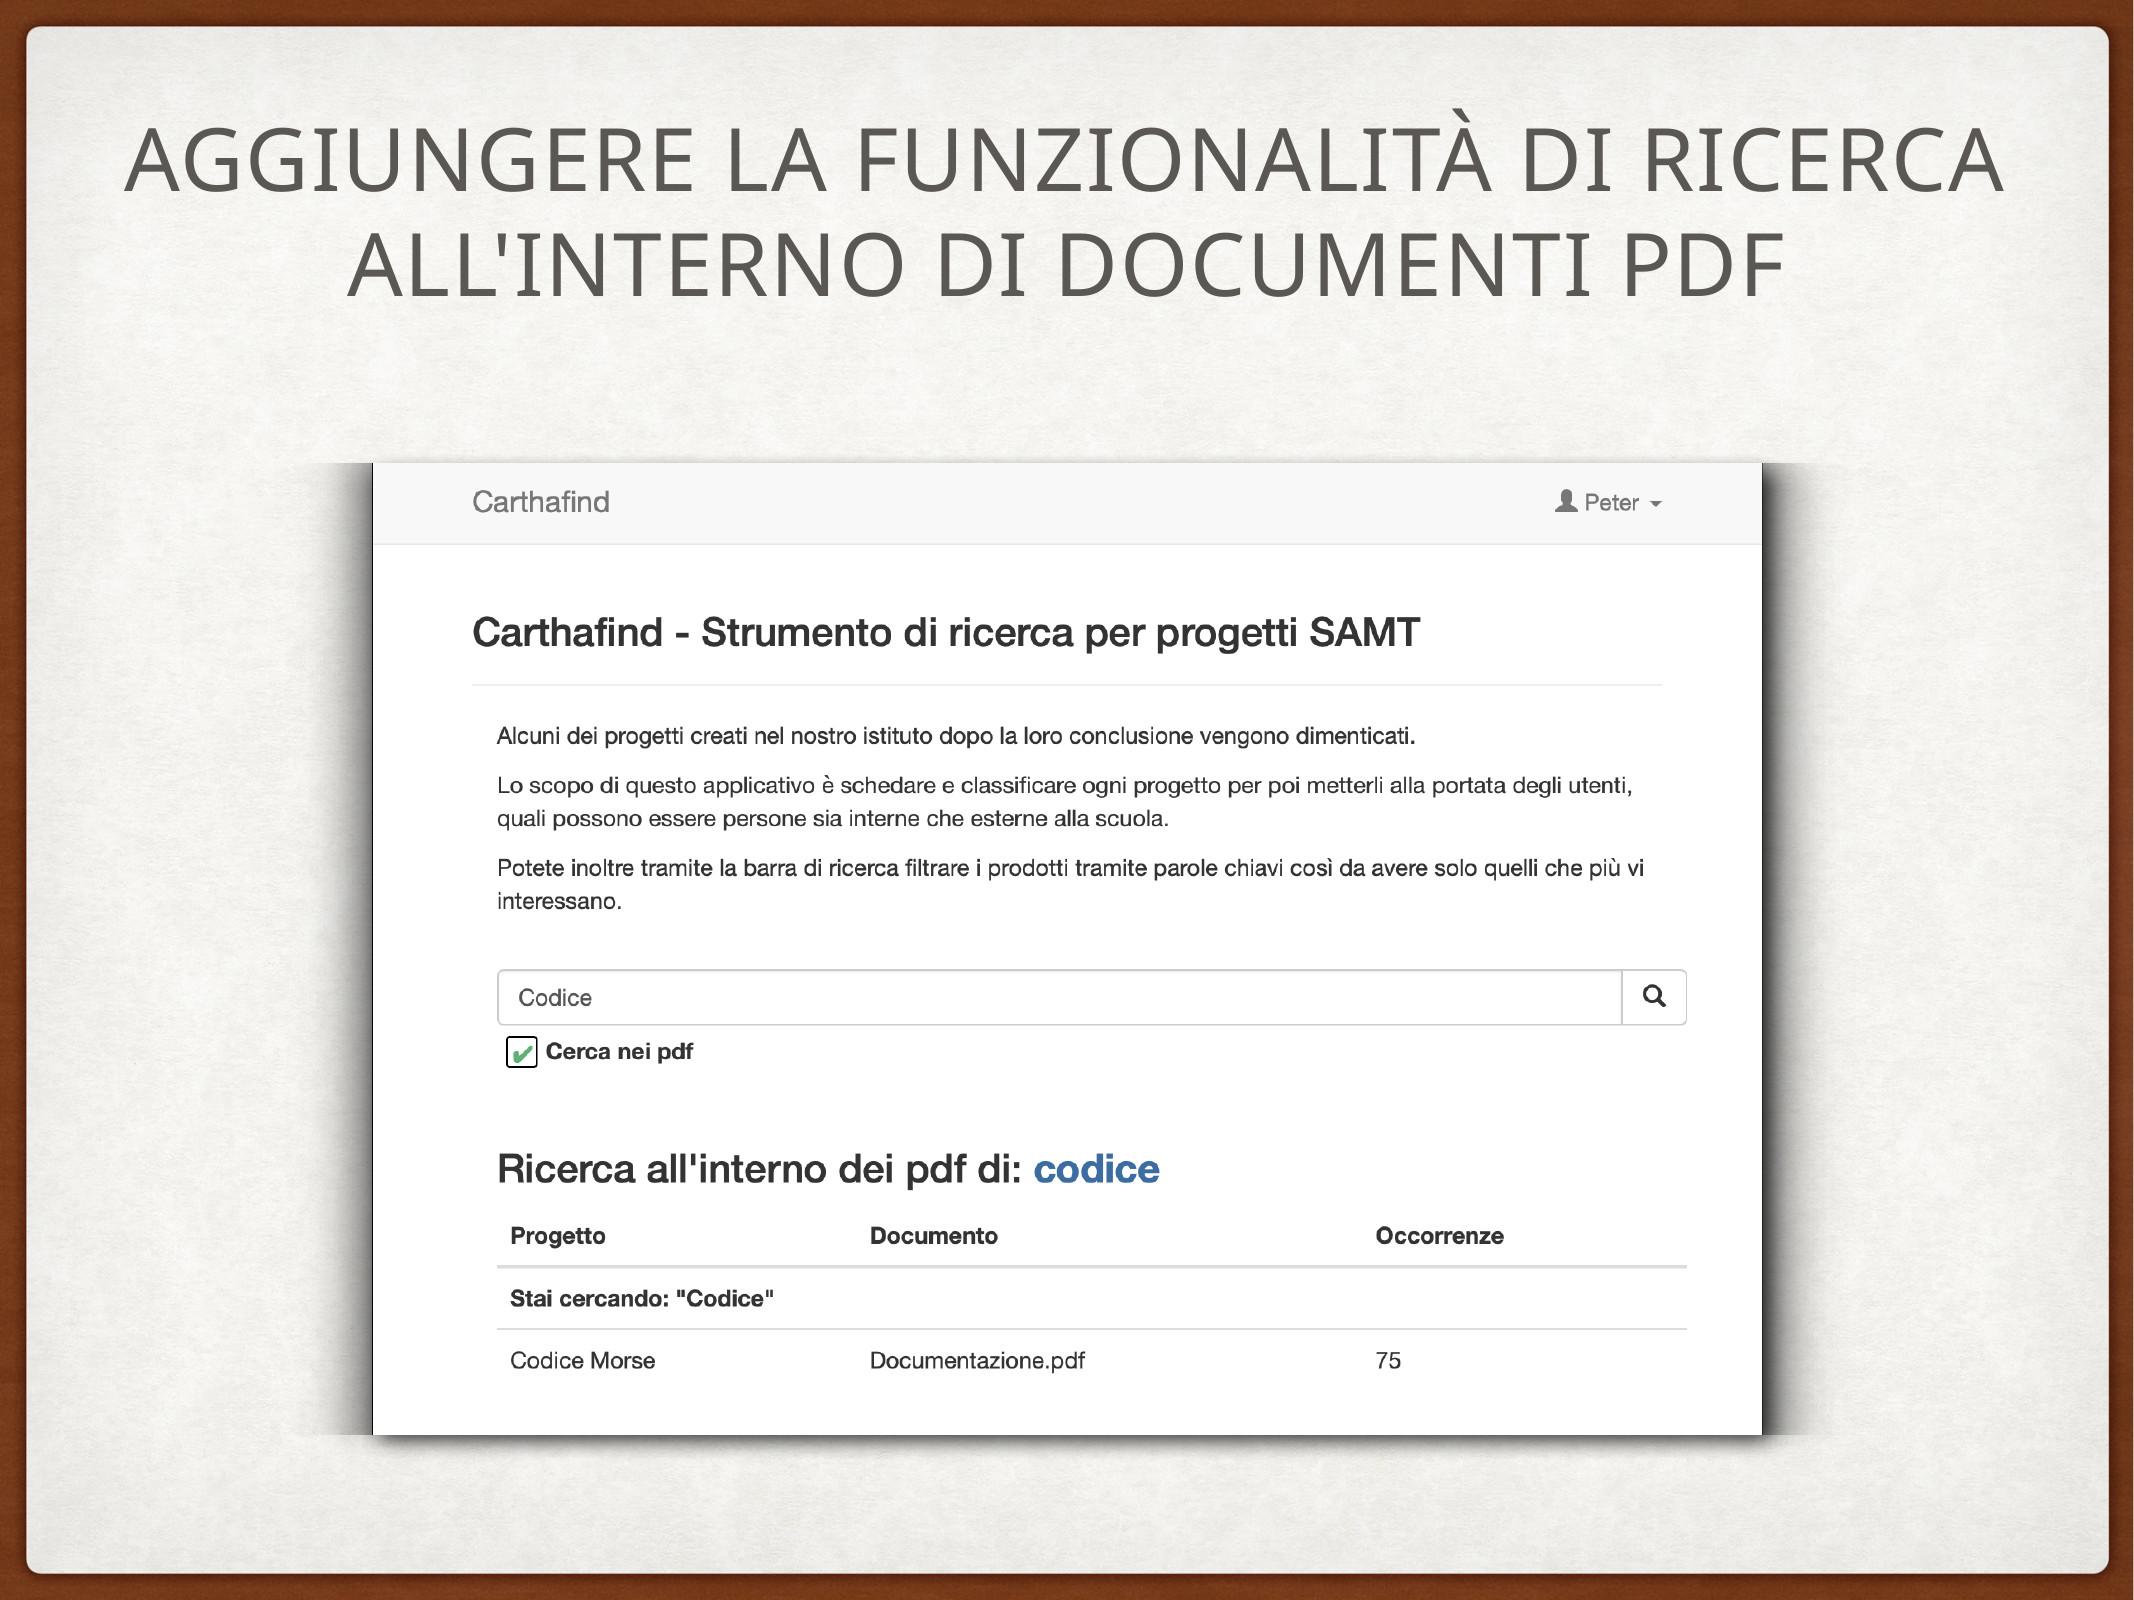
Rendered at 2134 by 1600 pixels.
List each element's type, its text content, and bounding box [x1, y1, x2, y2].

picture [0, 0, 2134, 1600]
title Aggiungere la funzionalità di ricerca all'interno di documenti pdf [109, 95, 2024, 349]
